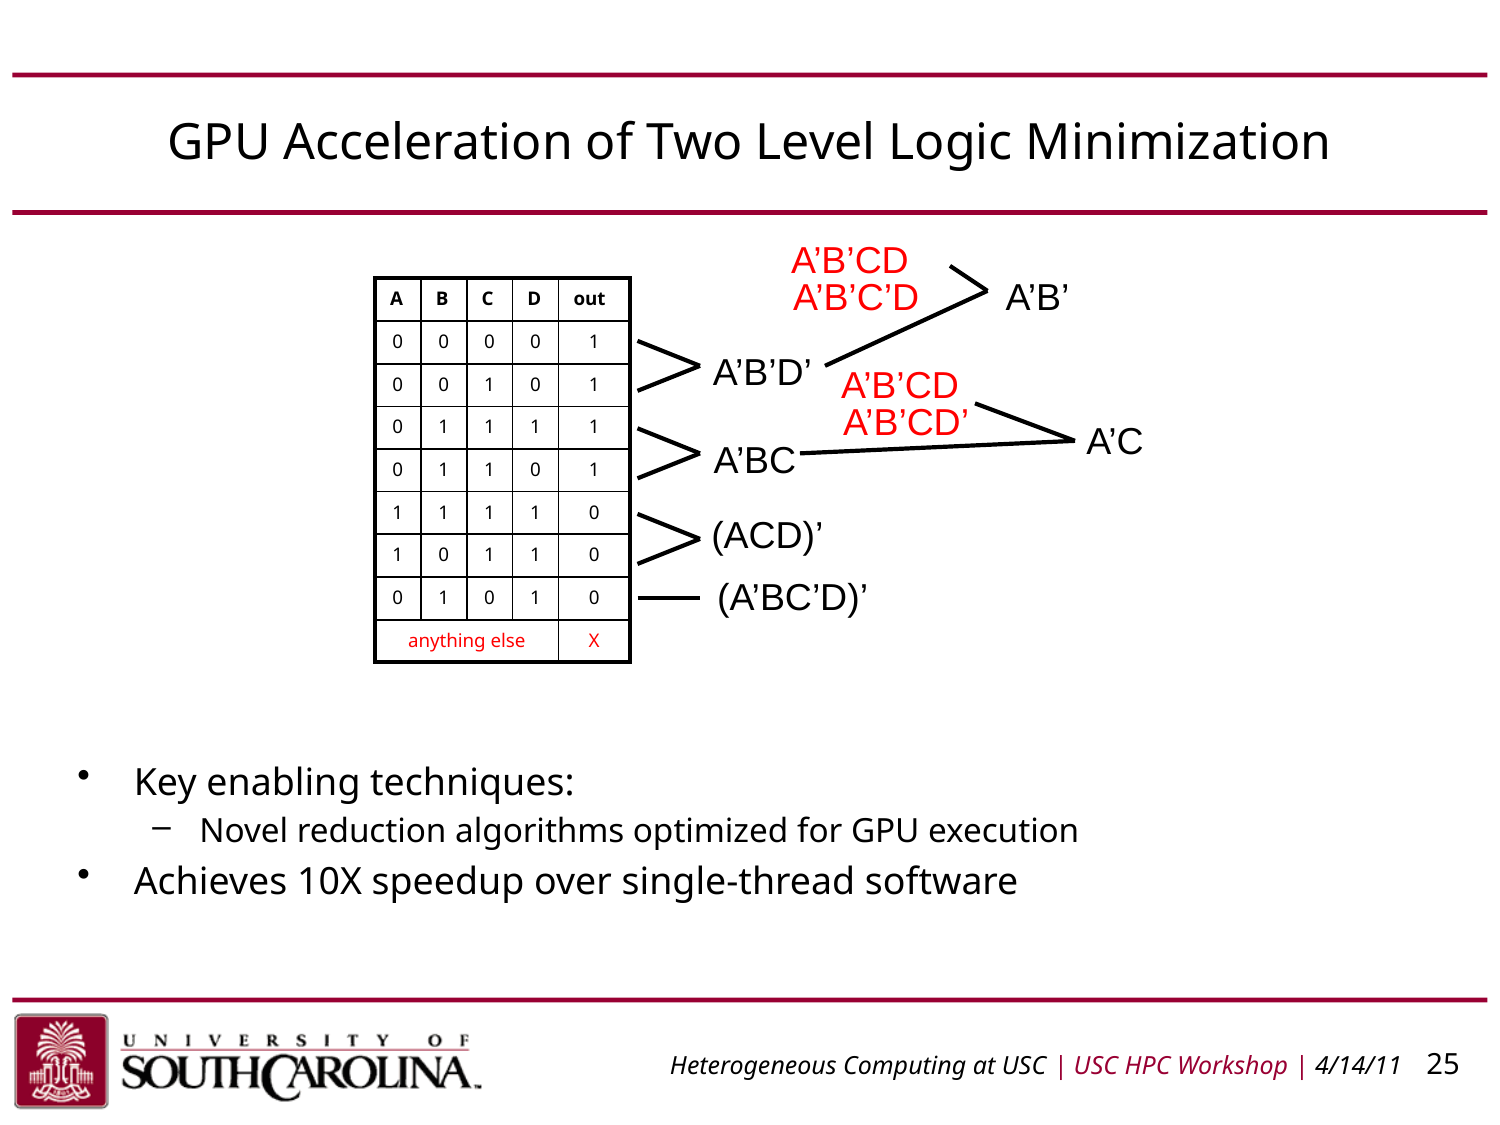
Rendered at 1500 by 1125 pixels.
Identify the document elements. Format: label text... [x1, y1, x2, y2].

table_cell 0 [422, 322, 466, 363]
table_cell 0 [422, 535, 466, 576]
table_cell 1 [422, 450, 466, 491]
table_cell 0 [377, 450, 420, 491]
table_cell 1 [513, 578, 558, 619]
text_box (ACD)’ [692, 503, 843, 564]
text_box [949, 265, 988, 292]
table_cell 0 [468, 322, 512, 363]
table_cell 1 [468, 407, 512, 448]
table_cell 1 [377, 535, 420, 576]
text_box A’B’CD’ [824, 390, 988, 439]
table_cell X [559, 621, 628, 660]
table_cell 0 [377, 578, 420, 619]
text_box A’BC [679, 428, 830, 489]
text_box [637, 340, 701, 365]
picture [12, 1012, 488, 1112]
table_cell anything else [377, 621, 558, 660]
table_cell 1 [377, 492, 420, 533]
text_box (A’BC’D)’ [684, 565, 900, 626]
table_header D [513, 280, 558, 320]
table_cell 0 [377, 322, 420, 363]
text_box A’B’CD [774, 228, 925, 265]
table_cell 1 [422, 492, 466, 533]
table_header B [422, 280, 466, 320]
table_cell 1 [559, 322, 628, 363]
table_cell 0 [513, 450, 558, 491]
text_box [637, 428, 701, 453]
table_cell 1 [559, 450, 628, 491]
table_cell 1 [468, 492, 512, 533]
text_box A’B’ [988, 265, 1113, 326]
table_cell 0 [377, 407, 420, 448]
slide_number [462, 1037, 1476, 1088]
table_cell 0 [559, 535, 628, 576]
table_cell 1 [468, 535, 512, 576]
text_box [637, 538, 701, 565]
text_box A’B’C’D [774, 265, 938, 326]
table_cell 0 [513, 365, 558, 406]
text_box A’B’D’ [687, 340, 824, 401]
list Key enabling techniques: Novel reduction algorithms optimized for GPU execution Achieves 10X speedup over single-thread software [62, 749, 1413, 988]
table_cell 0 [422, 365, 466, 406]
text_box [824, 290, 988, 367]
table_cell 1 [513, 492, 558, 533]
table_cell 1 [422, 407, 466, 448]
table_cell 0 [513, 322, 558, 363]
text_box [637, 453, 701, 479]
table_cell 0 [559, 578, 628, 619]
table_cell 0 [377, 365, 420, 406]
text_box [799, 440, 1076, 454]
table_cell 1 [468, 450, 512, 491]
table_header C [468, 280, 512, 320]
table_cell 1 [422, 578, 466, 619]
table_header out [559, 280, 628, 320]
table_cell 1 [468, 365, 512, 406]
table_cell 0 [468, 578, 512, 619]
text_box A’C [1039, 409, 1190, 470]
table_cell 1 [513, 535, 558, 576]
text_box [974, 403, 1076, 442]
table_cell 1 [559, 365, 628, 406]
title GPU Acceleration of Two Level Logic Minimization [74, 74, 1426, 206]
table_cell 0 [559, 492, 628, 533]
table_cell 1 [513, 407, 558, 448]
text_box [637, 513, 701, 538]
text_box A’B’CD [824, 374, 975, 390]
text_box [637, 365, 701, 392]
table_cell 1 [559, 407, 628, 448]
table_header A [377, 280, 420, 320]
